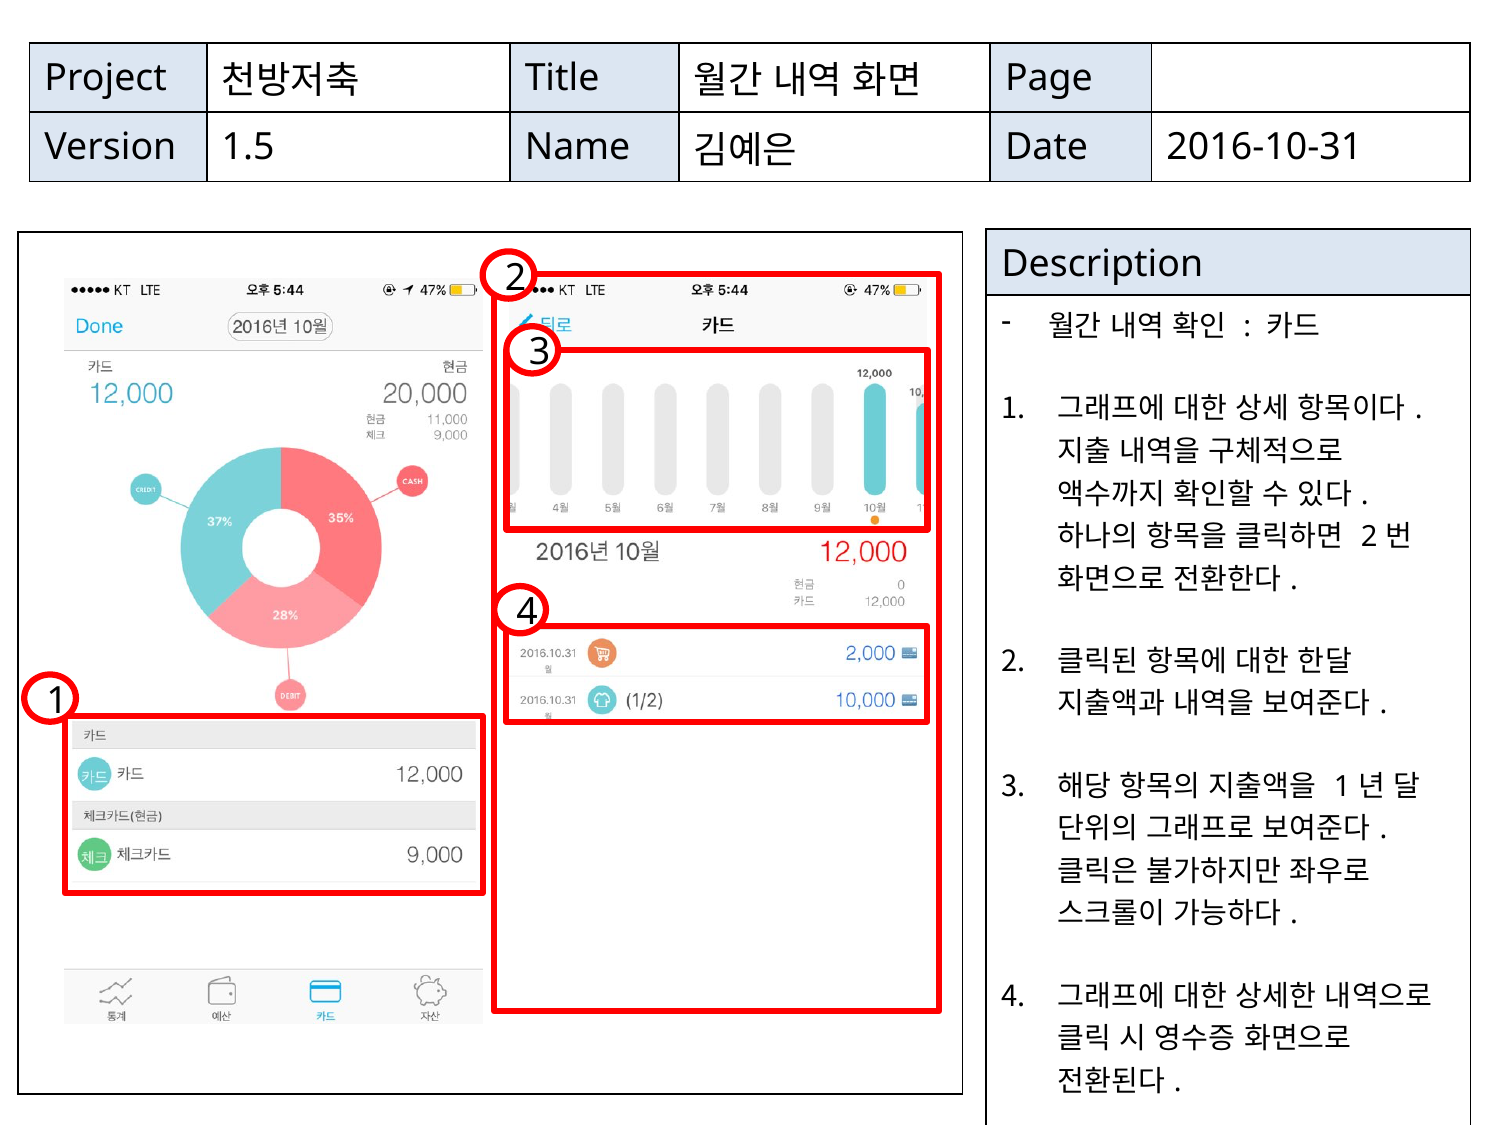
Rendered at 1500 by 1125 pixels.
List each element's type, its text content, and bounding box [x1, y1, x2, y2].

text_box 4 [492, 589, 503, 631]
table_cell Version [30, 113, 206, 181]
table_cell 월간 내역 확인 : 카드 그래프에 대한 상세 항목이다. 지출 내역을 구체적으로 액수까지 확인할 수 있다. 하나의 항목을 클릭하면 2번 화면으로 전환한다. 클릭된 항목에 대한 한달 지출액과 내역을 보여준다. 해당 항목의 지출액을 1년 달 단위의 그래프로 보여준다. 클릭은 불가하지만 좌우로 스크롤이 가능하다. 그래프에 대한 상세한 내역으로 클릭 시 영수증 화면으로 전환된다. [987, 296, 1470, 1125]
table_cell 2016-10-31 [1152, 113, 1469, 181]
picture [64, 278, 483, 1024]
table_cell 김예은 [680, 113, 989, 181]
table_cell Date [991, 113, 1151, 181]
table_header 천방저축 [208, 44, 509, 111]
table_header Project [30, 44, 206, 111]
table_header 월간 내역 화면 [680, 44, 989, 111]
table_cell Name [511, 113, 678, 181]
table_header Description [987, 230, 1470, 294]
table_header Title [511, 44, 678, 111]
picture [508, 278, 928, 1024]
table_header [1152, 44, 1469, 111]
text_box 1 [22, 672, 59, 724]
text_box [492, 297, 503, 603]
text_box 2 [480, 249, 537, 301]
table_header [19, 233, 962, 1093]
table_cell 1.5 [208, 113, 509, 181]
table_header Page [991, 44, 1151, 111]
text_box [537, 272, 941, 1013]
text_box [492, 616, 503, 1013]
